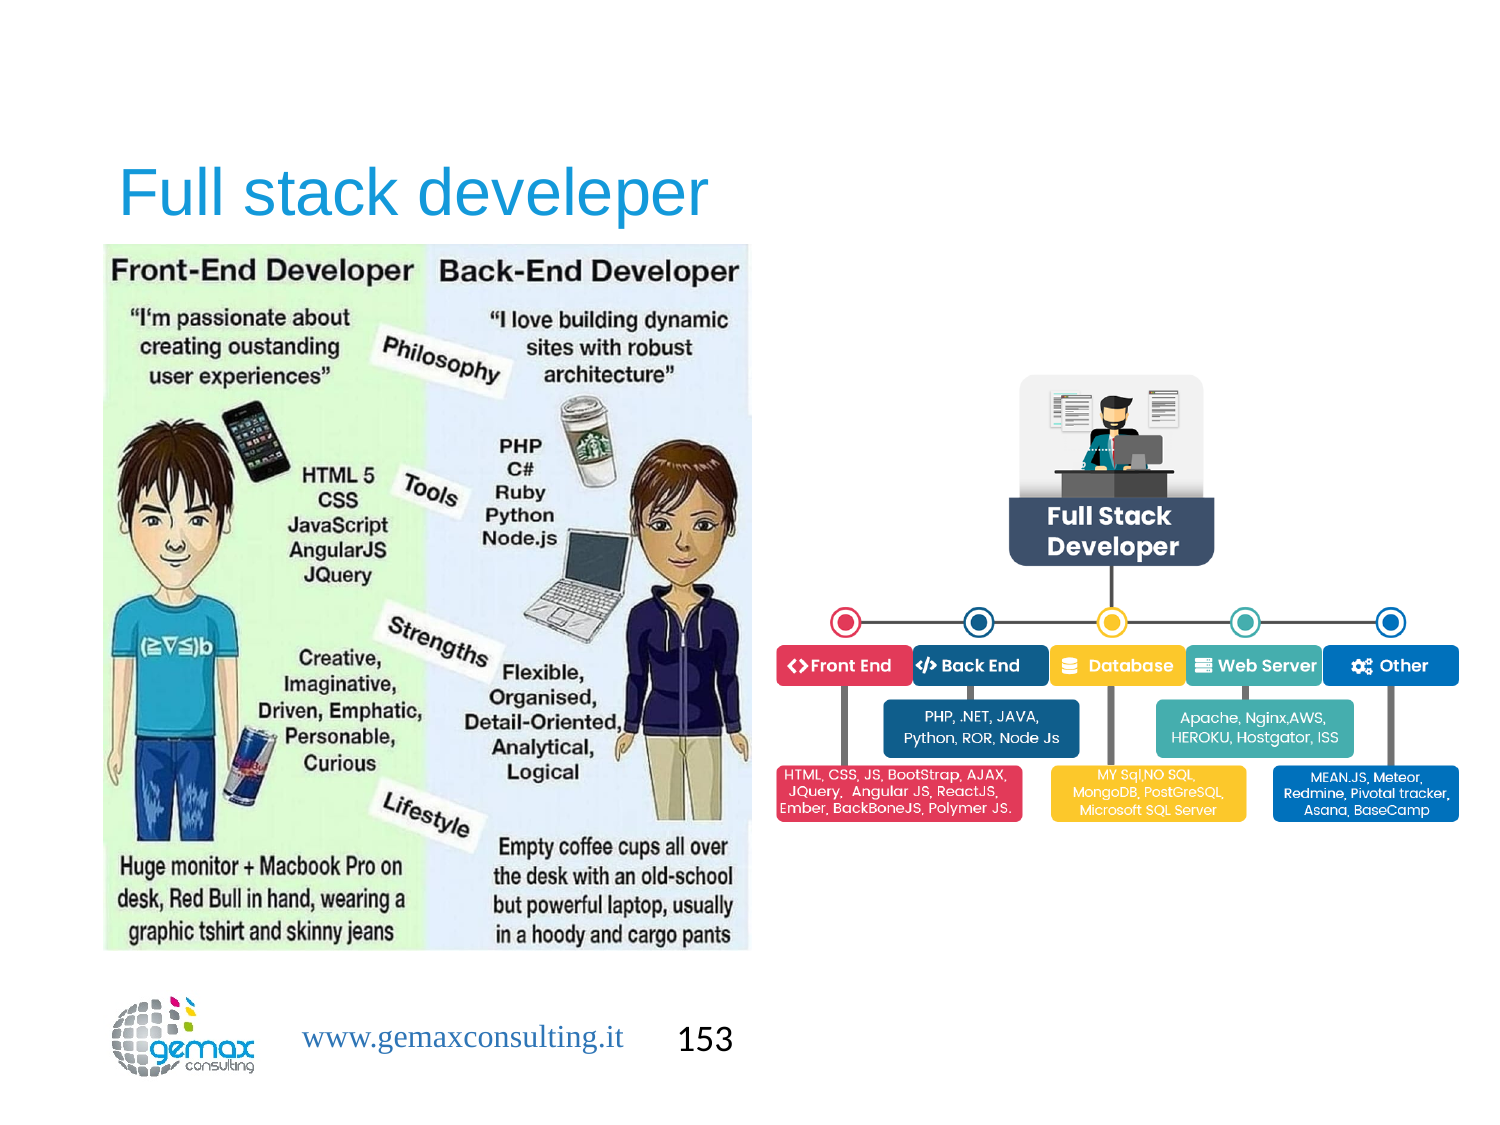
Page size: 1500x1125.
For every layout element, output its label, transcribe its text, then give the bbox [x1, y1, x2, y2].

picture [103, 990, 262, 1083]
title Full stack develeper [103, 59, 1397, 278]
slide_number 153 [661, 1006, 793, 1067]
picture [102, 244, 752, 952]
picture [770, 368, 1465, 827]
